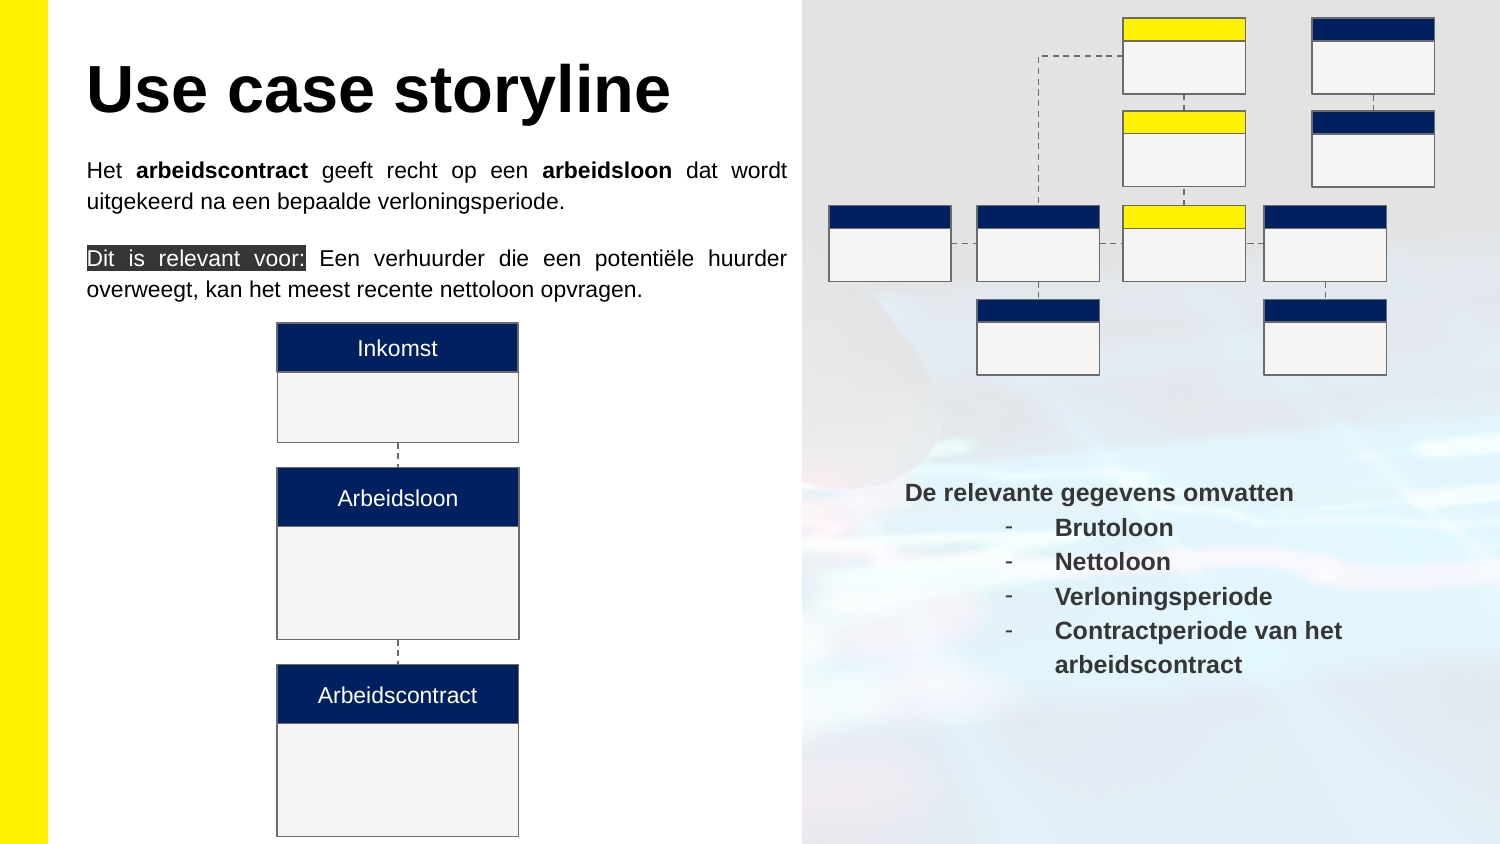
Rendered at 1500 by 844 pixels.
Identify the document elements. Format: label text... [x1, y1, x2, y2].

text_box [976, 299, 1100, 376]
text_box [1122, 205, 1246, 282]
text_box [276, 323, 519, 443]
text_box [828, 205, 952, 282]
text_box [1311, 110, 1435, 188]
picture [802, 0, 1500, 844]
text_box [1122, 17, 1246, 95]
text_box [1311, 17, 1435, 95]
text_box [1263, 205, 1387, 282]
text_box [976, 205, 1100, 282]
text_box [1263, 299, 1387, 376]
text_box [1128, 110, 1246, 187]
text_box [276, 467, 520, 640]
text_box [276, 664, 519, 837]
text_box Use case storyline Het arbeidscontract geeft recht op een arbeidsloon dat wordt uitgekeerd na een bepaalde verloningsperiode. Dit is relevant voor: Een verhuurder die een potentiële huurder overweegt, kan het meest recente nettoloon opvragen. [71, 31, 797, 318]
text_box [1038, 55, 1124, 206]
